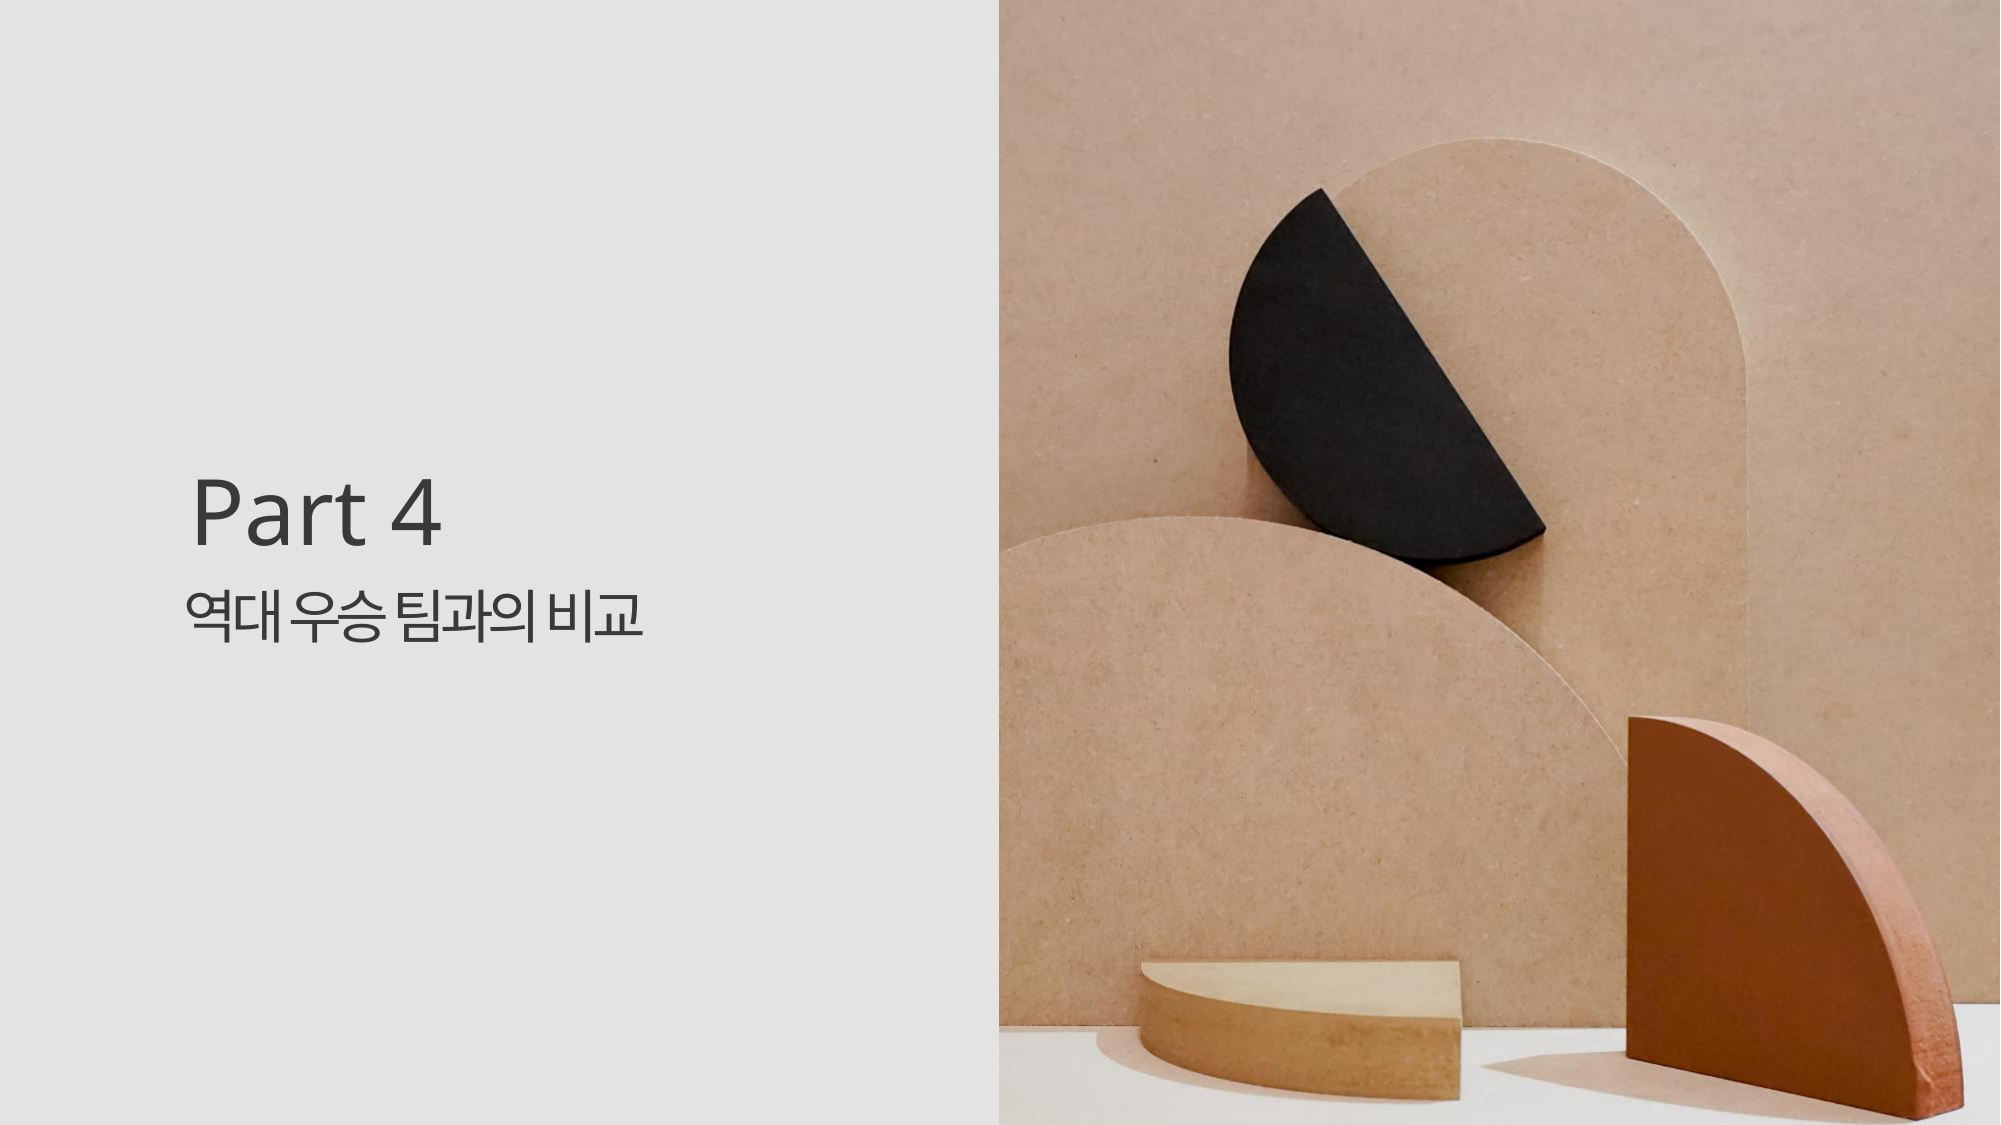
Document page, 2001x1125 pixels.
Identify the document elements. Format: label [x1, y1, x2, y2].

text_box [147, 446, 682, 659]
picture [999, 0, 2000, 1125]
